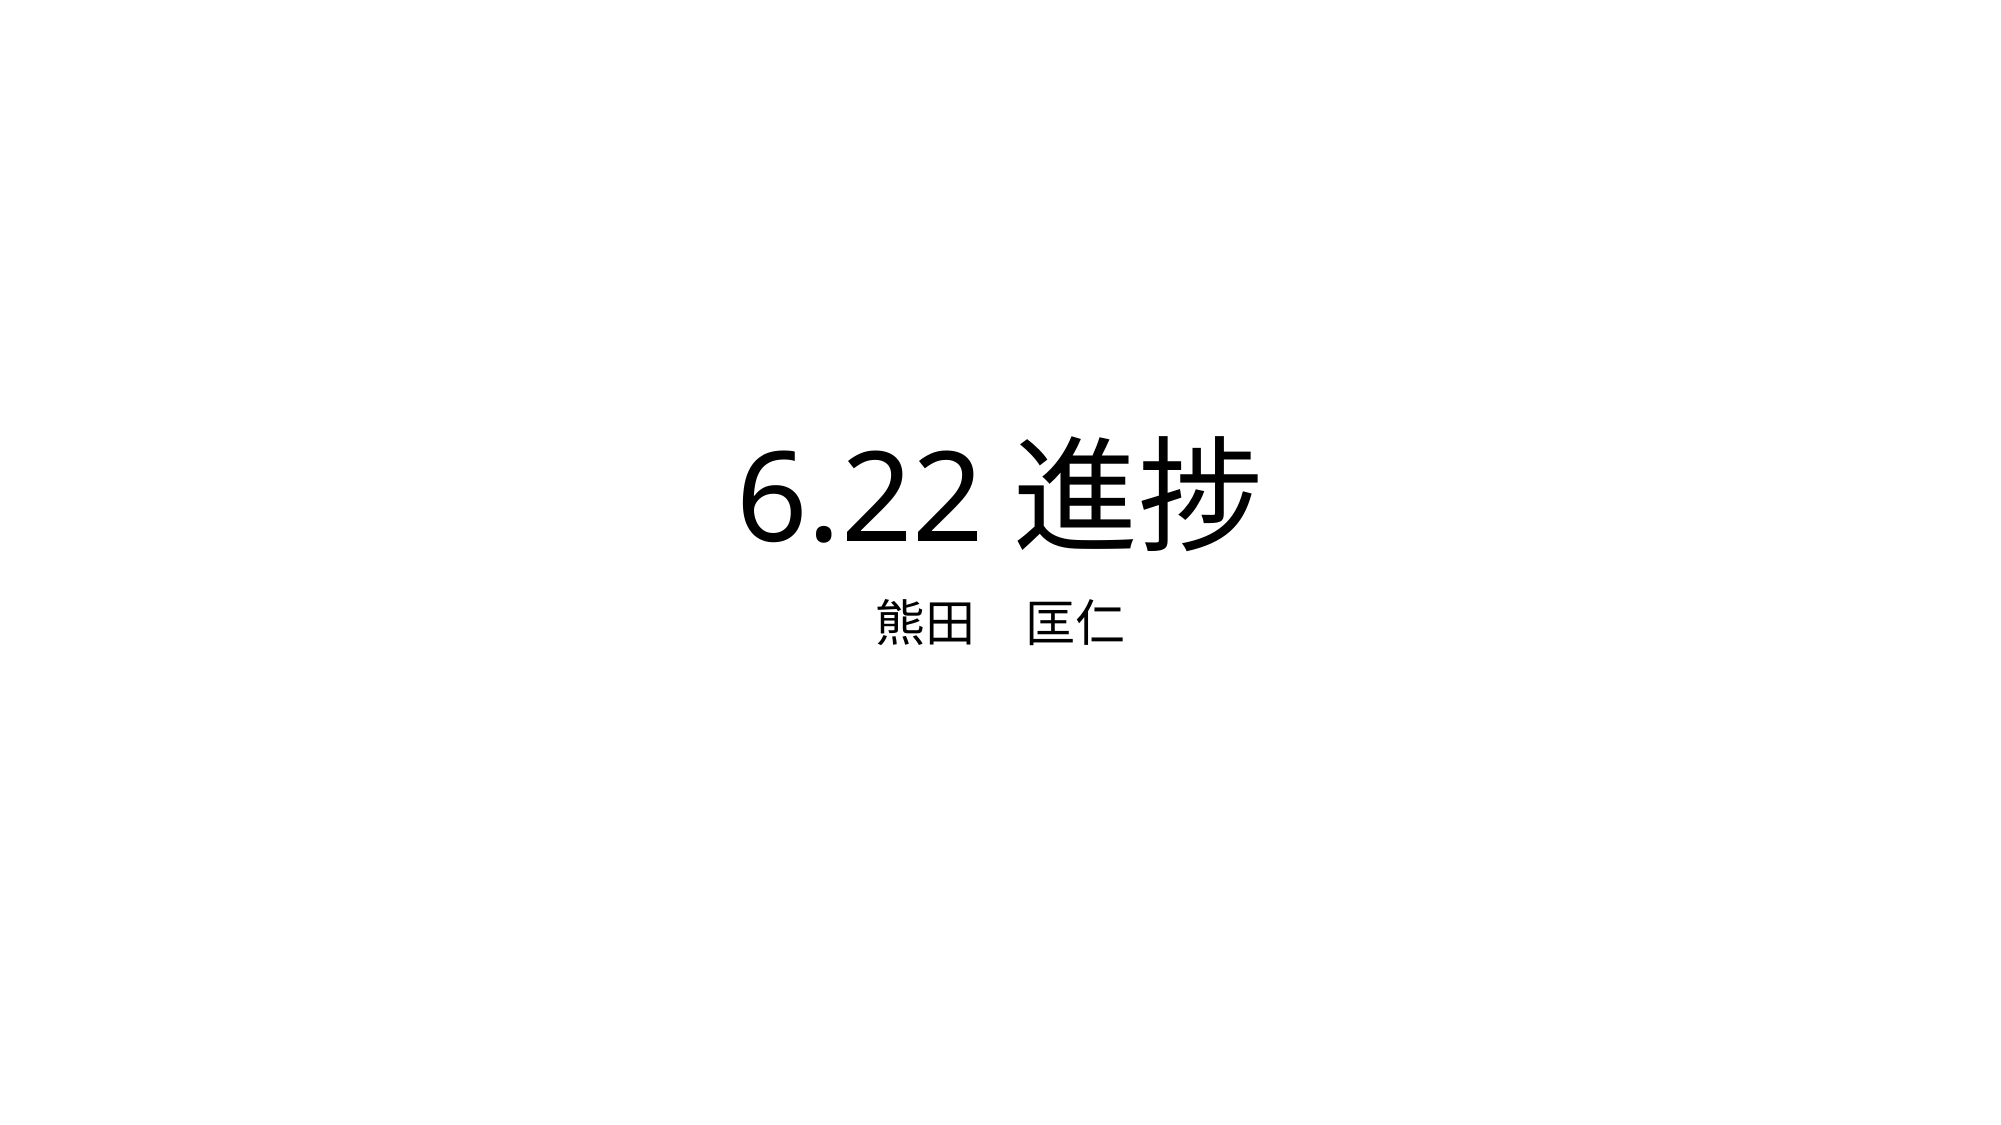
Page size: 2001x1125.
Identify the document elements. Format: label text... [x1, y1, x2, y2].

title 6.22進捗 [249, 184, 1750, 576]
subtitle 熊田 匡仁 [249, 590, 1750, 863]
